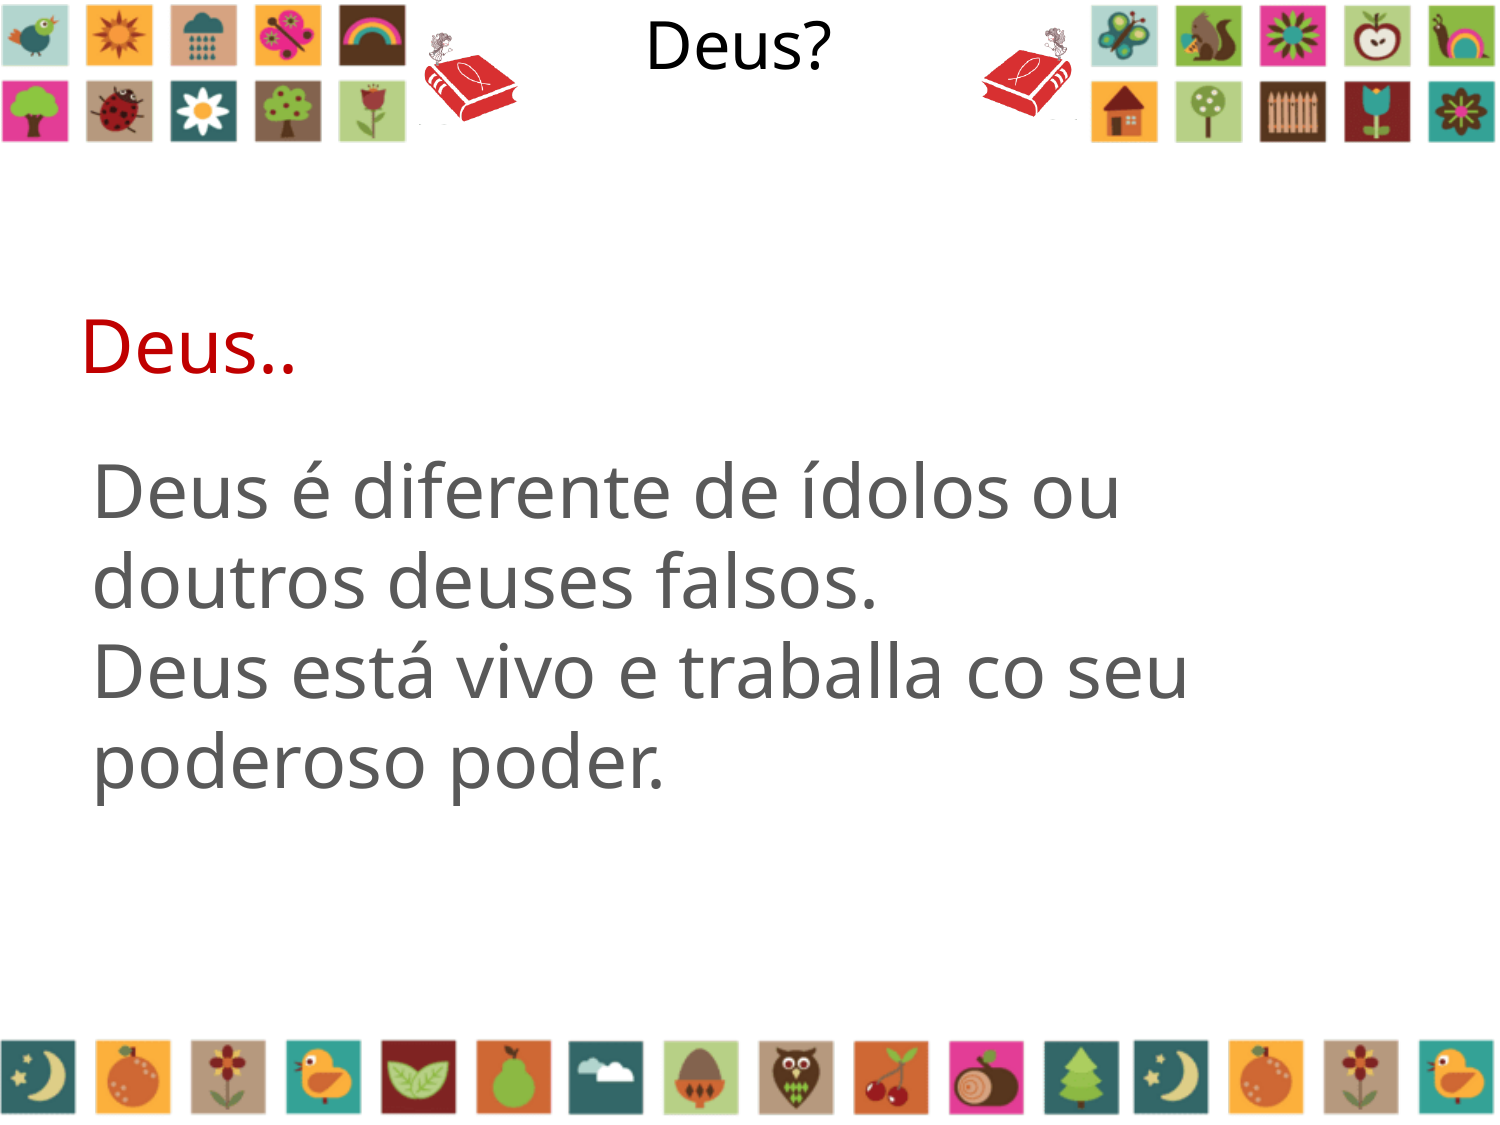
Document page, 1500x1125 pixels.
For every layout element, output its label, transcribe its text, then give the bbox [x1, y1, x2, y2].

text_box Deus é diferente de ídolos ou doutros deuses falsos. Deus está vivo e traballa co seu poderoso poder. [76, 436, 1424, 812]
text_box Deus.. [64, 290, 1412, 396]
picture [950, 3, 1500, 150]
picture [0, 3, 550, 150]
text_box Deus? [414, 0, 1080, 91]
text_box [0, 1028, 1500, 1118]
